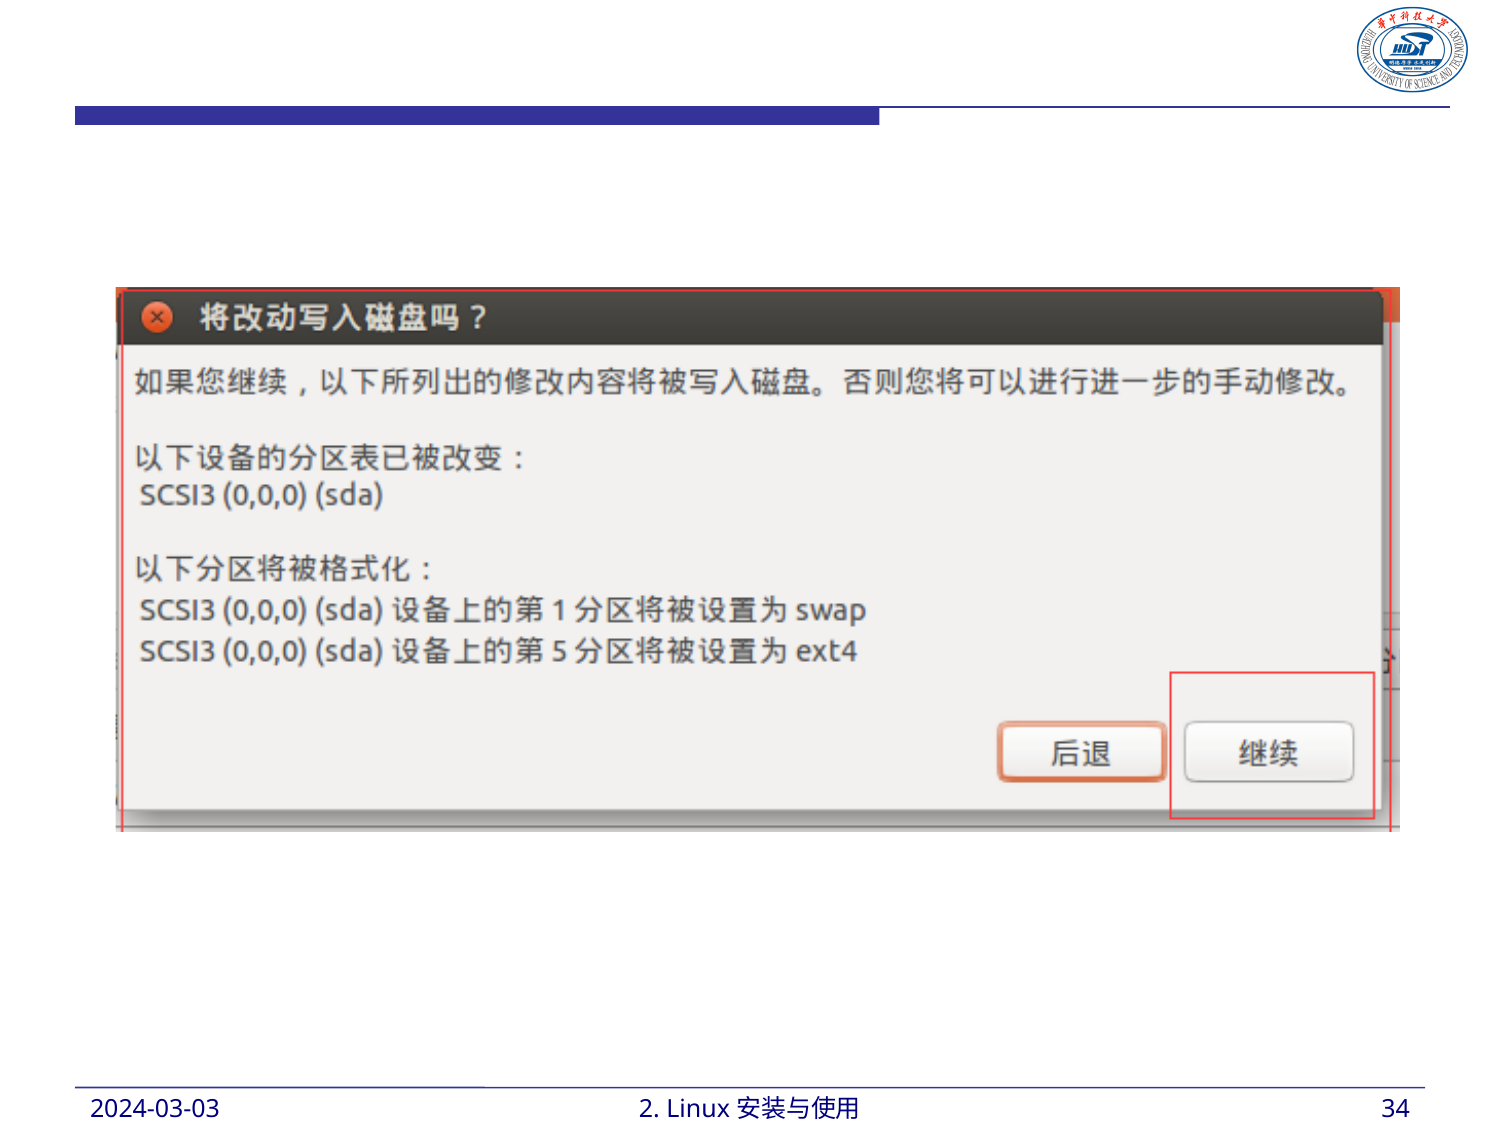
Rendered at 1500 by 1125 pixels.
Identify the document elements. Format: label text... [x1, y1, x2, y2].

footer 2. Linux安装与使用 [512, 1084, 988, 1125]
picture [115, 287, 1400, 832]
slide_number 34 [1100, 1084, 1425, 1125]
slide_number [75, 1084, 400, 1125]
picture [1350, 0, 1475, 99]
